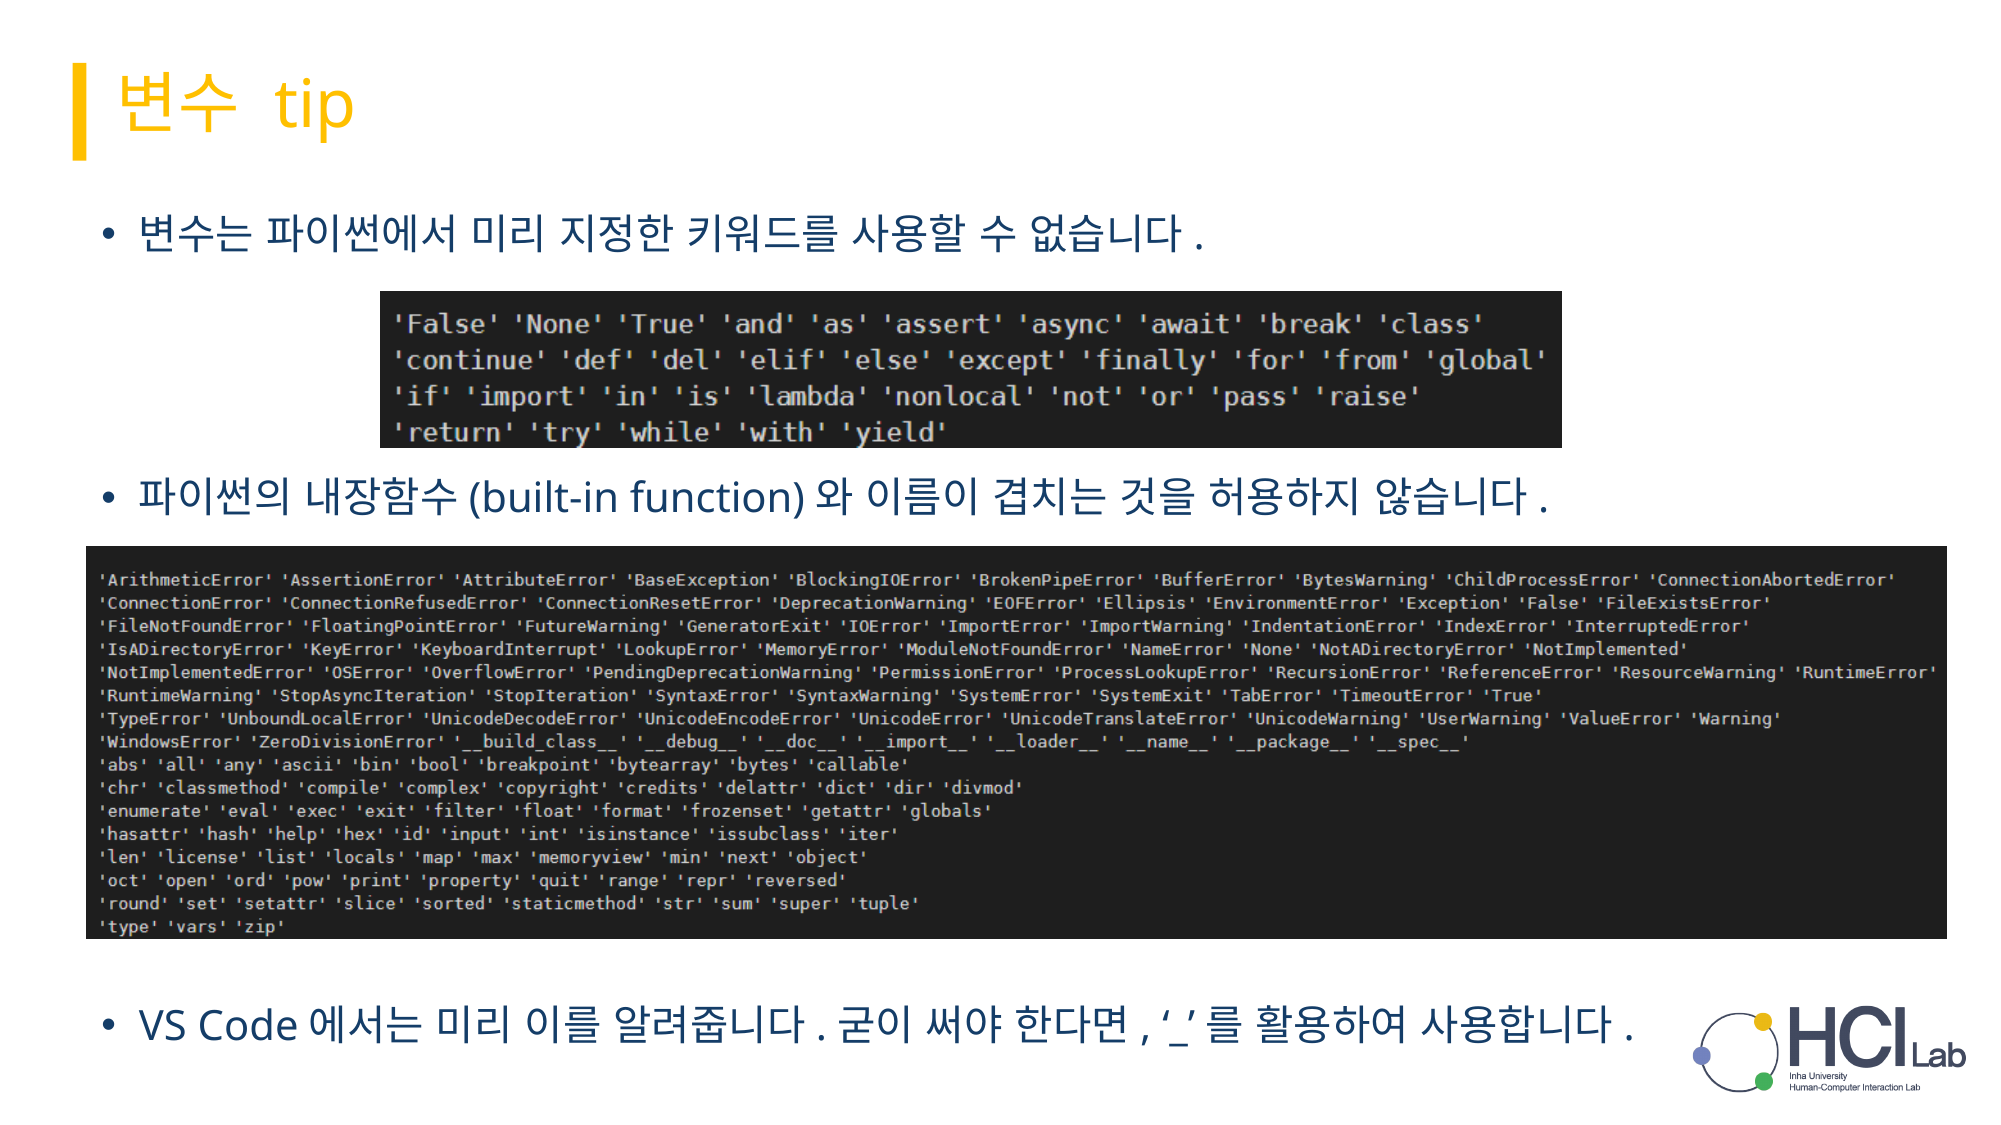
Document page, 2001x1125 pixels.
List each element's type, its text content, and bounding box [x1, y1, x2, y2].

list 변수 tip [101, 62, 1231, 161]
list 변수는 파이썬에서 미리 지정한 키워드를 사용할 수 없습니다. 파이썬의 내장함수(built-in function)와 이름이 겹치는 것을 허용하지 않습니다. VS Code에서는 미리 이를 알려줍니다.굳이 써야 한다면, ‘_’를 활용하여 사용합니다. [86, 939, 1900, 1092]
list 변수는 파이썬에서 미리 지정한 키워드를 사용할 수 없습니다. 파이썬의 내장함수(built-in function)와 이름이 겹치는 것을 허용하지 않습니다. VS Code에서는 미리 이를 알려줍니다.굳이 써야 한다면, ‘_’를 활용하여 사용합니다. [86, 205, 1900, 546]
picture [380, 290, 1562, 448]
picture [1685, 997, 1974, 1101]
picture [86, 546, 1947, 939]
